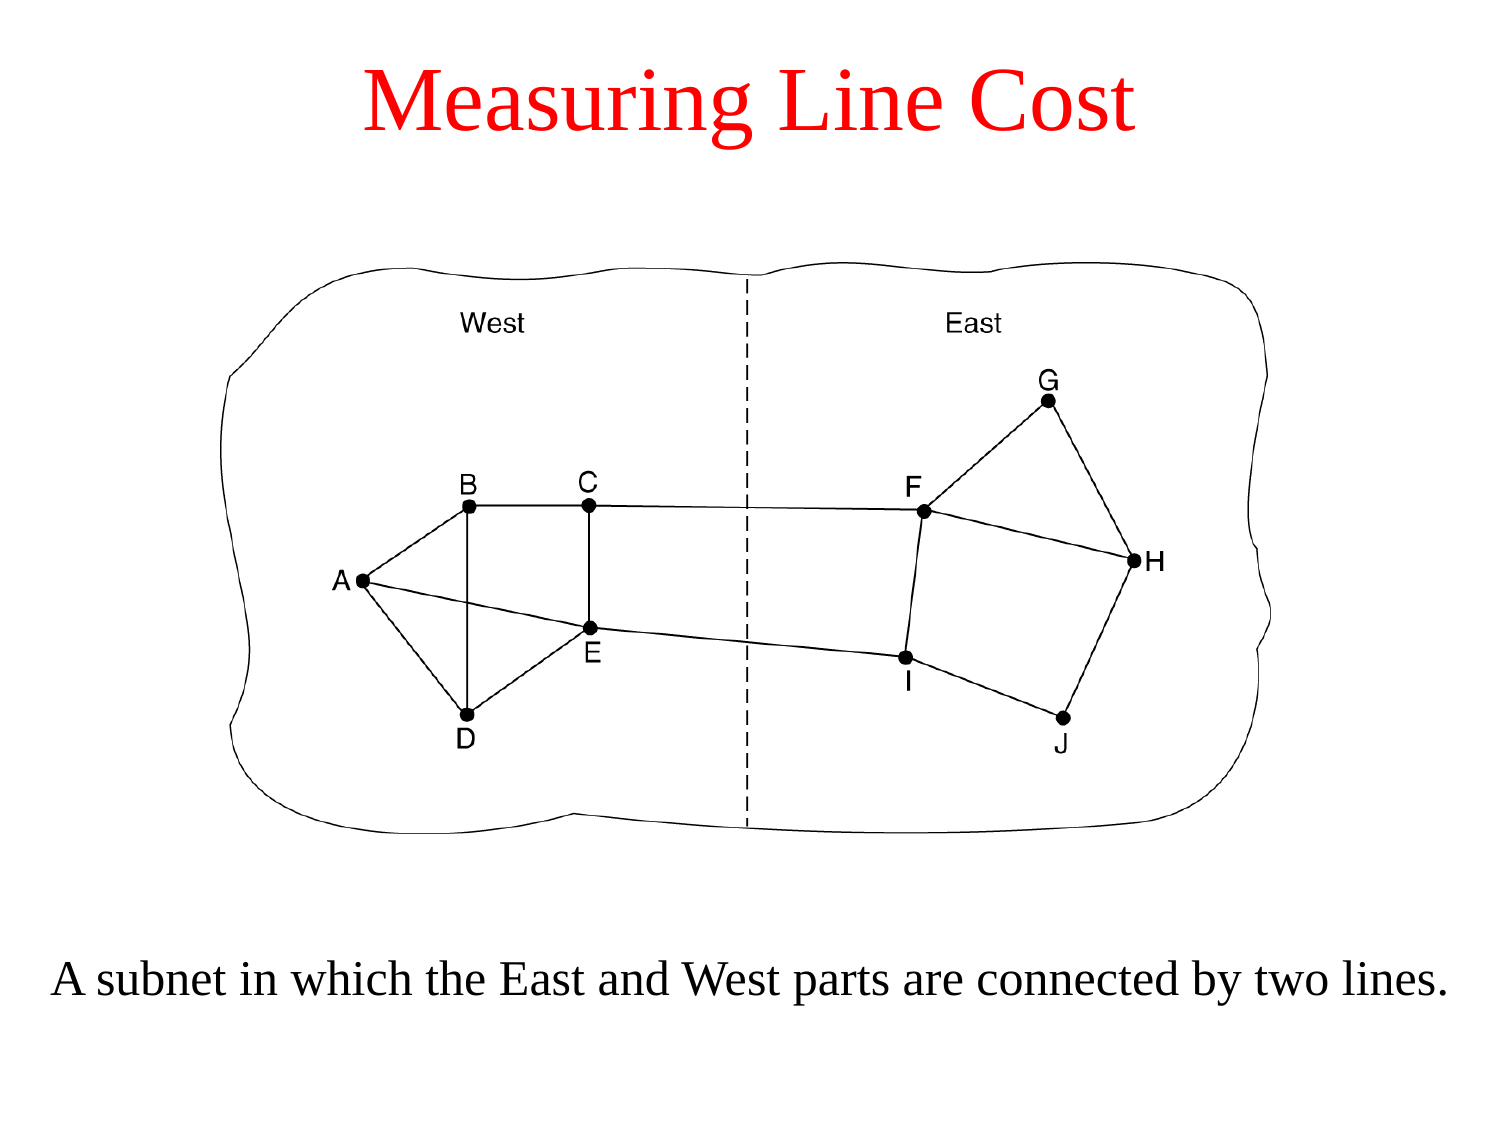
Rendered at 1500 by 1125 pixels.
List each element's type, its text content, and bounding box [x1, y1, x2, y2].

picture [219, 261, 1272, 834]
list A subnet in which the East and West parts are connected by two lines. [0, 937, 1500, 1075]
title Measuring Line Cost [0, 0, 1500, 188]
